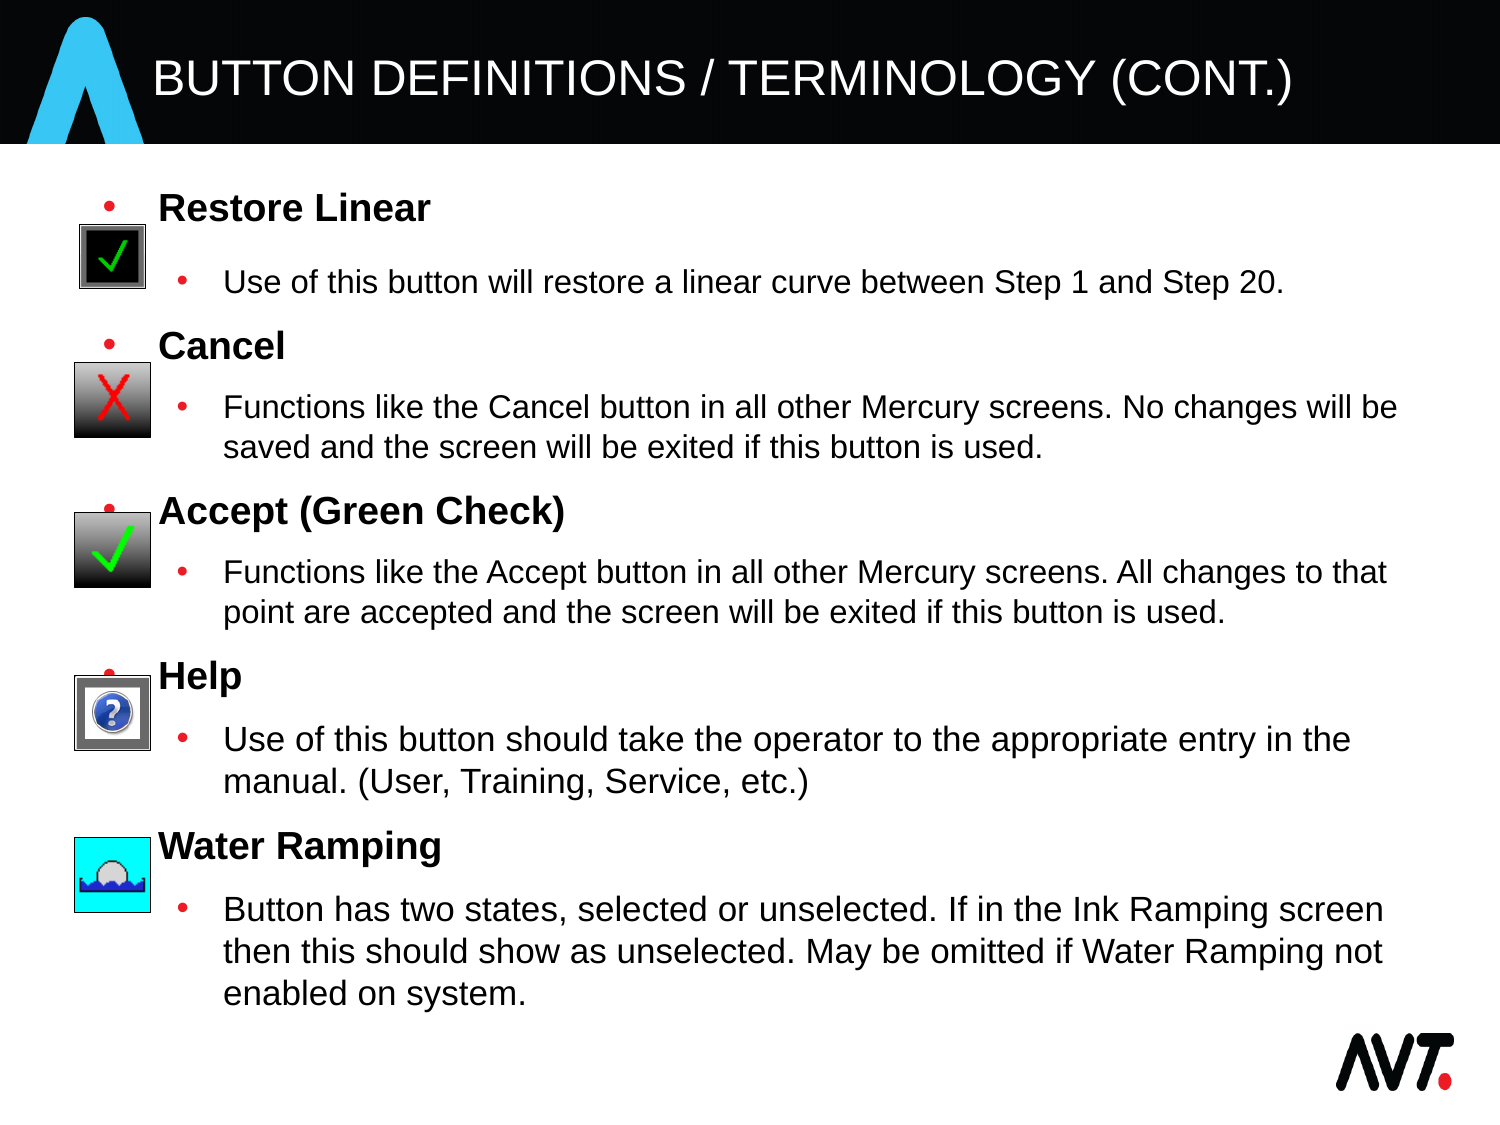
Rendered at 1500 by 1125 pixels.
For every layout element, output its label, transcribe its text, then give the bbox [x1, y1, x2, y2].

picture [74, 362, 151, 438]
picture [0, 0, 1500, 144]
picture [74, 675, 151, 751]
picture [79, 224, 146, 289]
list Restore Linear Use of this button will restore a linear curve between Step 1 and Step 20. Cancel Functions like the Cancel button in all other Mercury screens. No changes will be saved and the screen will be exited if this button is used. Accept (Green Check) Functions like the Accept button in all other Mercury screens. All changes to that point are accepted and the screen will be exited if this button is used. Help Use of this button should take the operator to the appropriate entry in the manual. (User, Training, Service, etc.) Water Ramping Button has two states, selected or unselected. If in the Ink Ramping screen then this should show as unselected. May be omitted if Water Ramping not enabled on system. [87, 175, 1425, 1029]
title Button definitions / Terminology (cont.) [137, 37, 1425, 113]
picture [74, 512, 151, 588]
picture [1336, 1033, 1454, 1091]
picture [74, 837, 151, 913]
